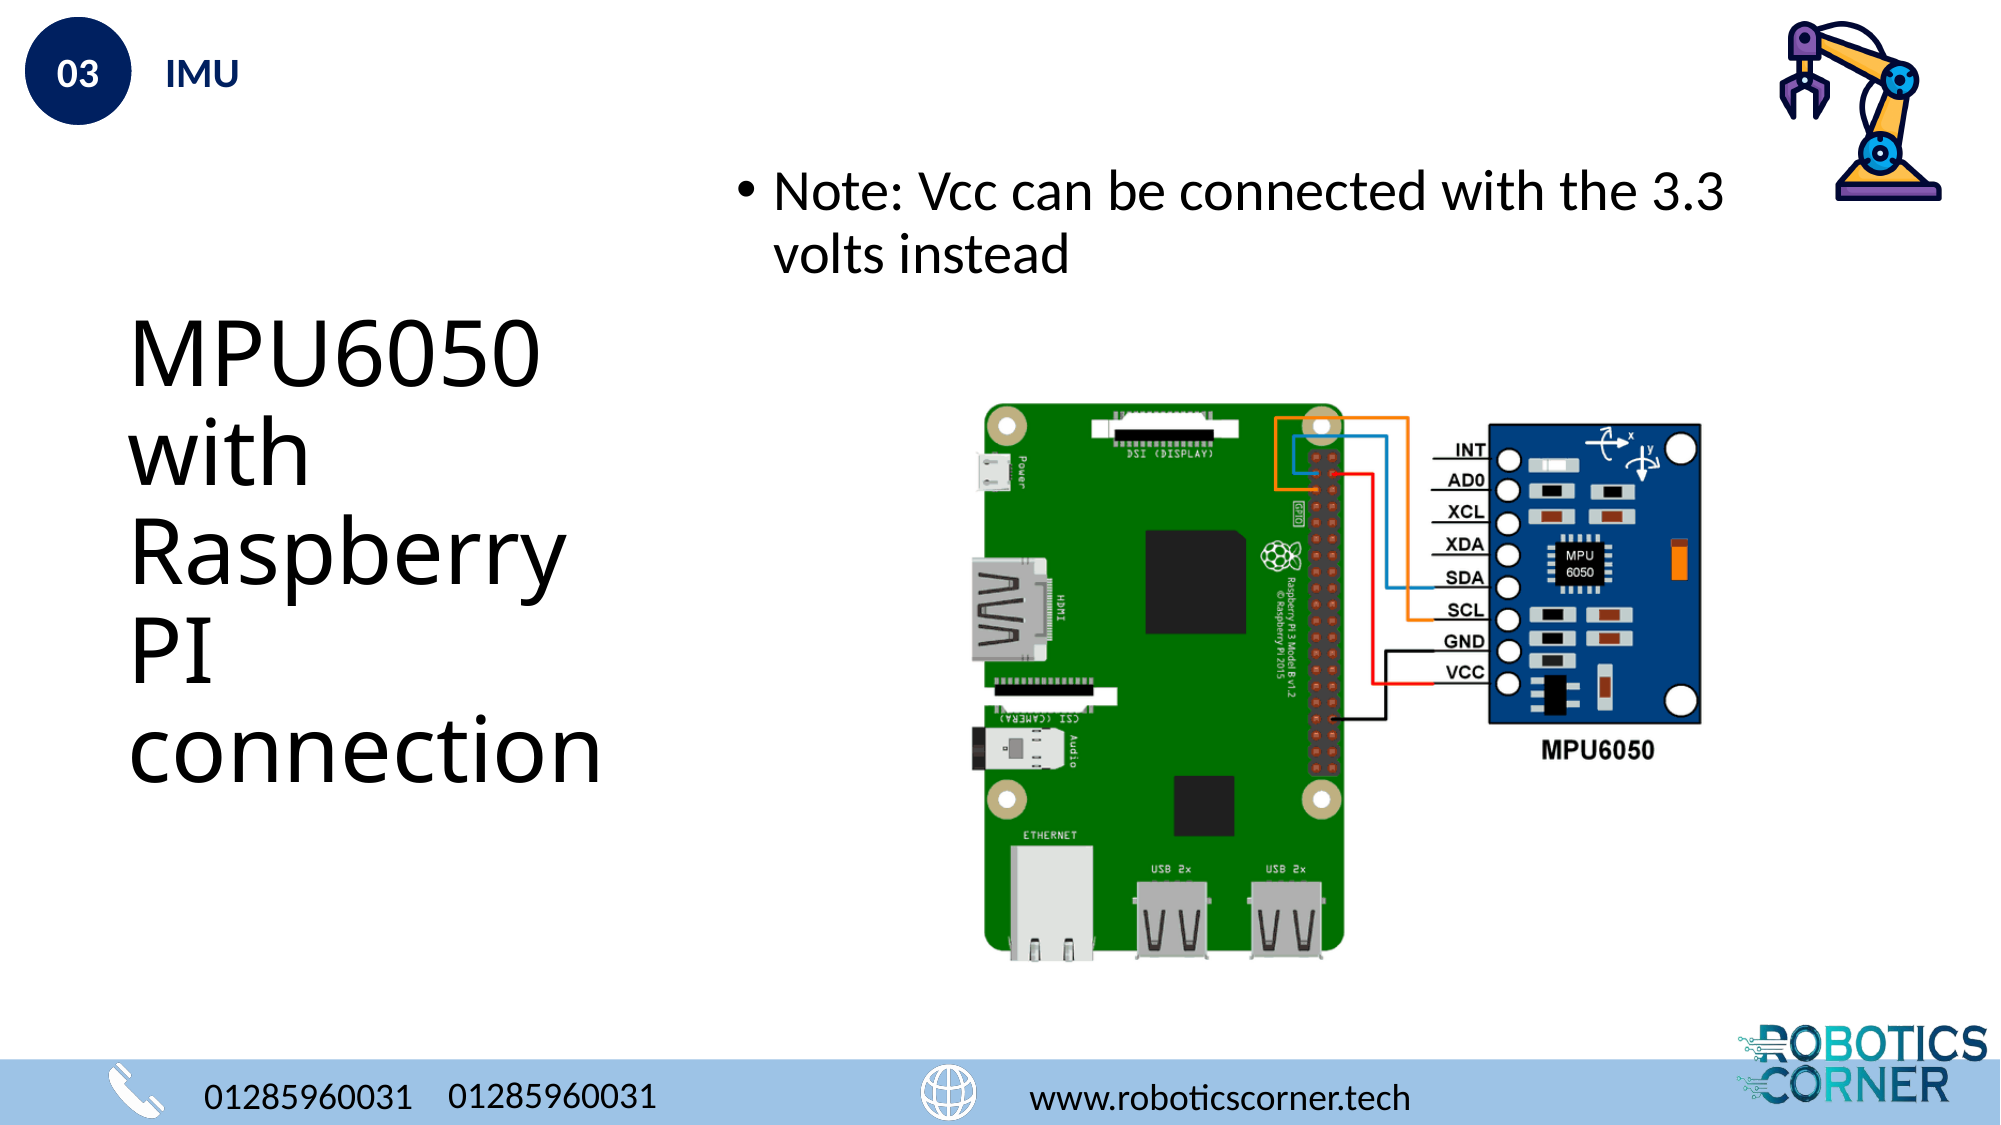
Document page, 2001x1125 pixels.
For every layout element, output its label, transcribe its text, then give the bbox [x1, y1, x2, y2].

text_box [1996, 1058, 2000, 1125]
text_box 01285960031 [189, 1064, 440, 1125]
picture [915, 1059, 981, 1125]
text_box Note: Vcc can be connected with the 3.3 volts instead [720, 152, 1856, 384]
text_box 01285960031 [433, 1063, 684, 1124]
text_box IMU [150, 38, 622, 103]
text_box MPU6050 with Raspberry PI connection [112, 189, 638, 921]
text_box 03 [21, 13, 135, 129]
picture [103, 1057, 170, 1124]
text_box [0, 1058, 1723, 1125]
picture [1771, 21, 1950, 201]
picture [959, 383, 1996, 1125]
text_box www.roboticscorner.tech [1014, 1065, 1430, 1125]
